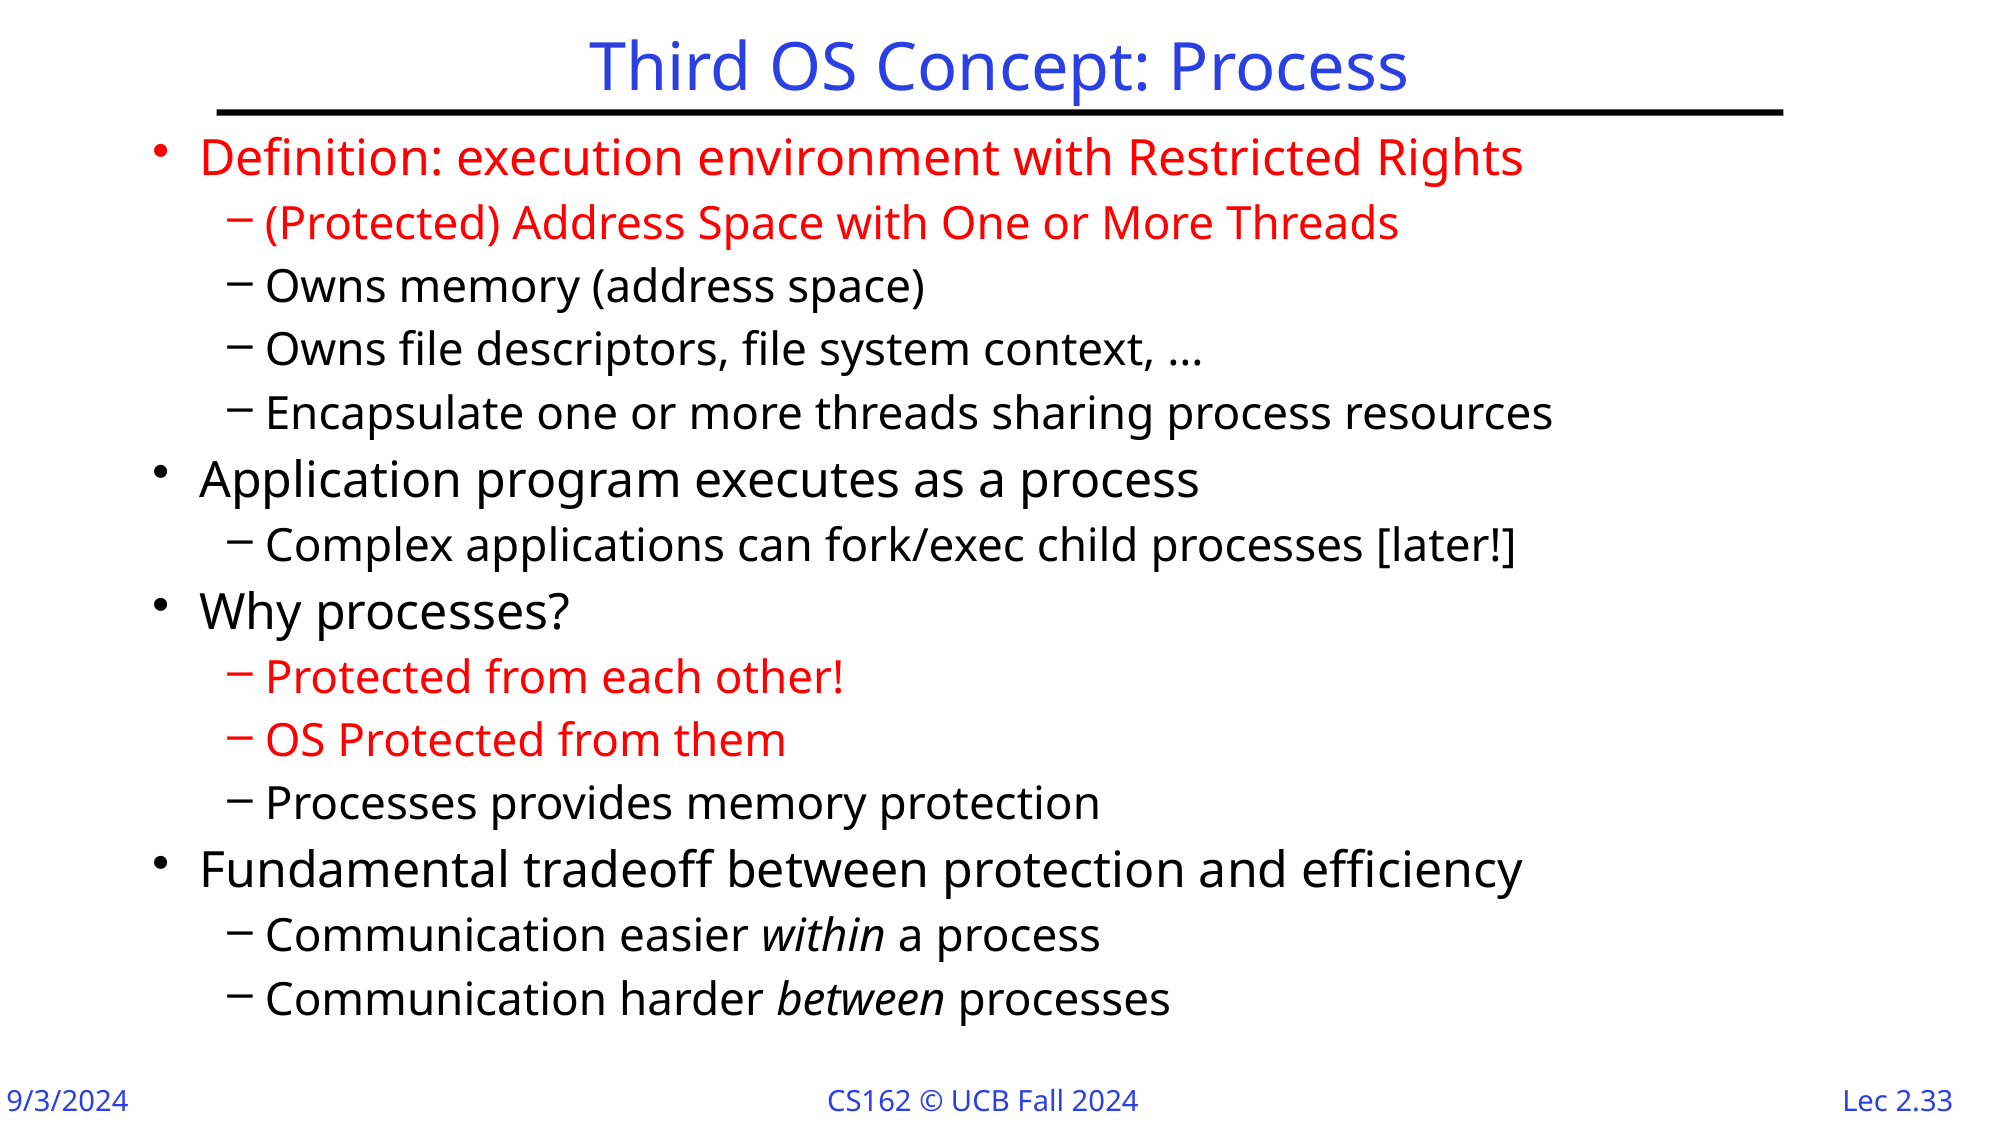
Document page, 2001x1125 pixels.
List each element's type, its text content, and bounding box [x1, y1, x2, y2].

title Third OS Concept: Process [216, 24, 1784, 113]
list Definition: execution environment with Restricted Rights (Protected) Address Space with One or More Threads Owns memory (address space) Owns file descriptors, file system context, … Encapsulate one or more threads sharing process resources Application program executes as a process Complex applications can fork/exec child processes [later!] Why processes? Protected from each other! OS Protected from them Processes provides memory protection Fundamental tradeoff between protection and efficiency Communication easier within a process Communication harder between processes [137, 125, 1825, 1050]
